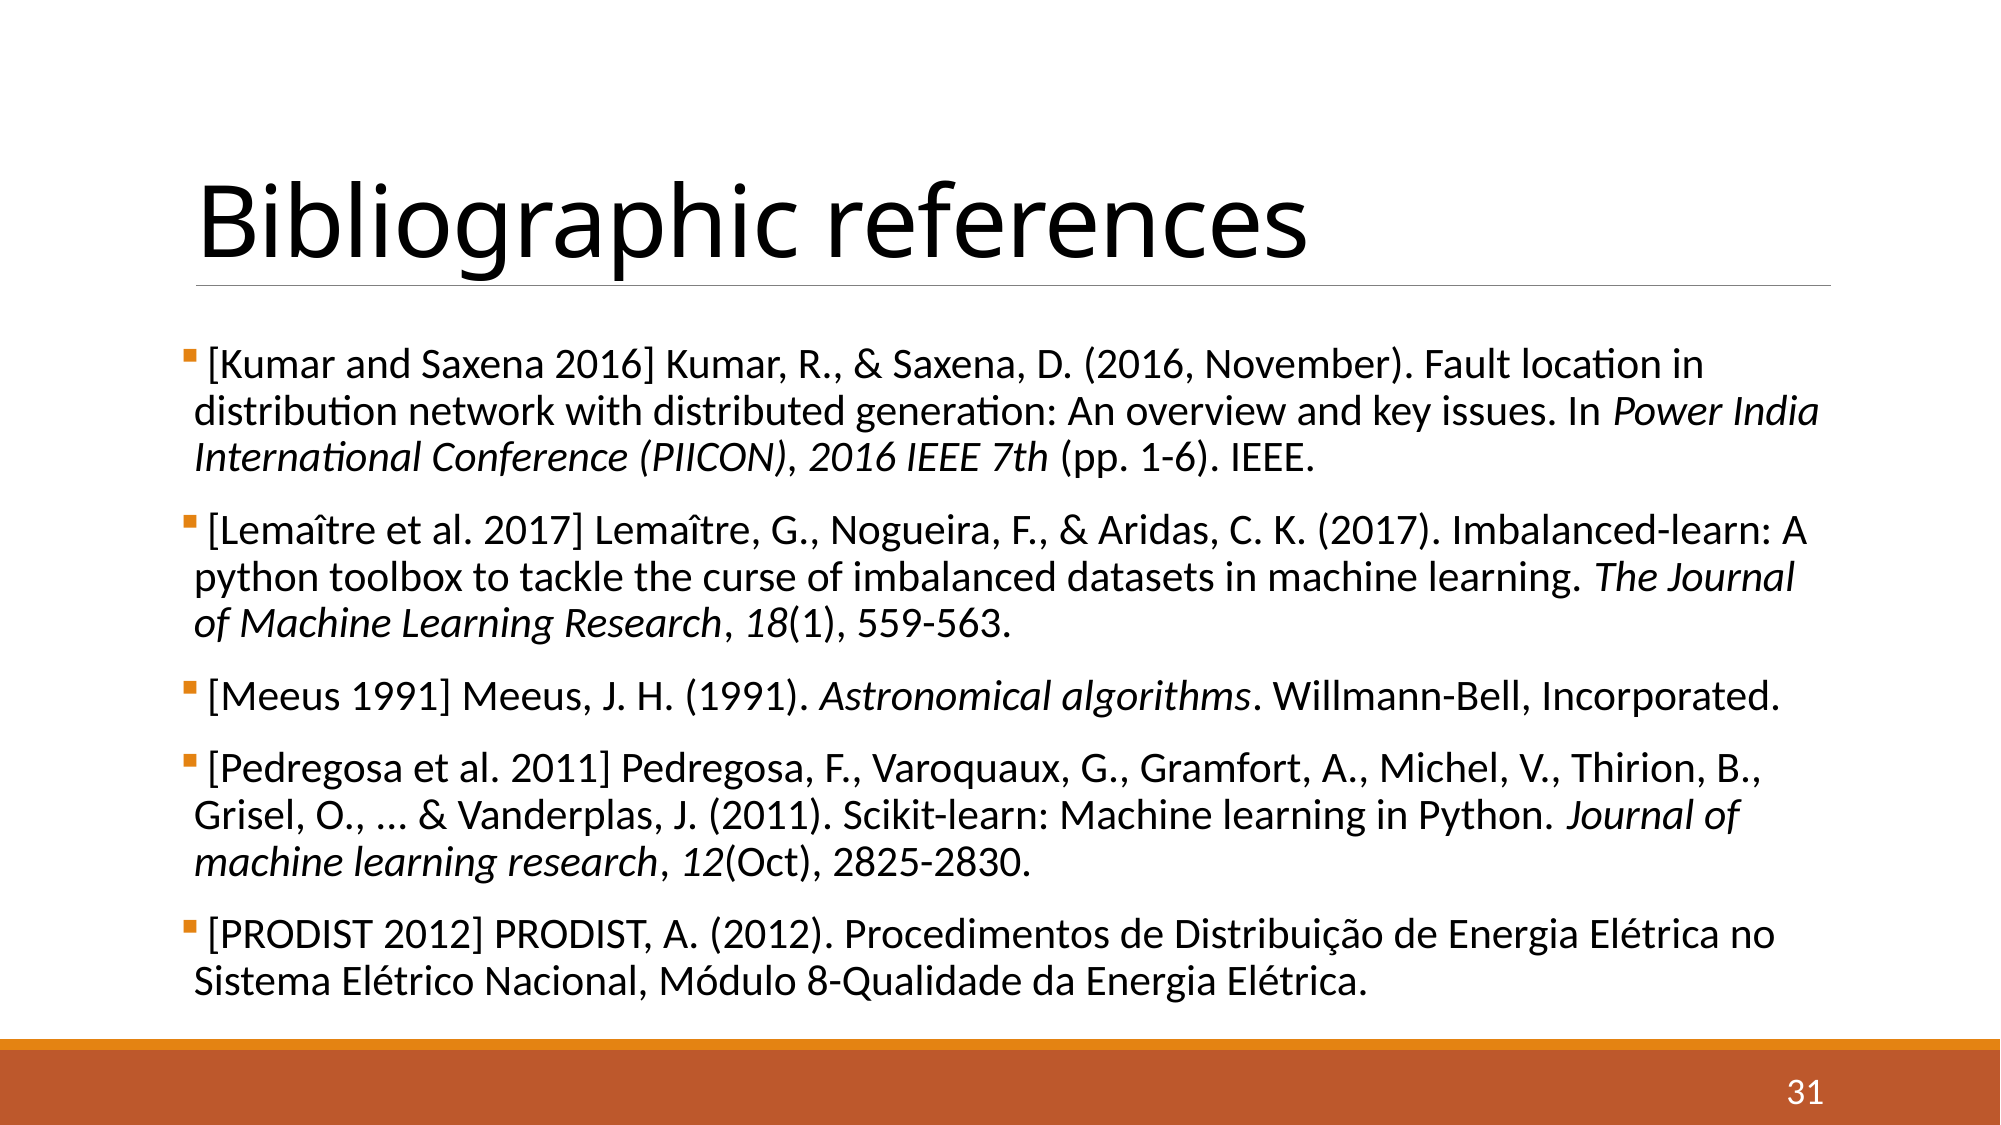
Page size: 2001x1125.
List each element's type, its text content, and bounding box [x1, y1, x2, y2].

title Bibliographic references [180, 47, 1830, 285]
list [Kumar and Saxena 2016] Kumar, R., & Saxena, D. (2016, November). Fault location in distribution network with distributed generation: An overview and key issues. In Power India International Conference (PIICON), 2016 IEEE 7th (pp. 1-6). IEEE. [Lemaître et al. 2017] Lemaître, G., Nogueira, F., & Aridas, C. K. (2017). Imbalanced-learn: A python toolbox to tackle the curse of imbalanced datasets in machine learning. The Journal of Machine Learning Research, 18(1), 559-563. [Meeus 1991] Meeus, J. H. (1991). Astronomical algorithms. Willmann-Bell, Incorporated. [Pedregosa et al. 2011] Pedregosa, F., Varoquaux, G., Gramfort, A., Michel, V., Thirion, B., Grisel, O., ... & Vanderplas, J. (2011). Scikit-learn: Machine learning in Python. Journal of machine learning research, 12(Oct), 2825-2830. [PRODIST 2012] PRODIST, A. (2012). Procedimentos de Distribuição de Energia Elétrica no Sistema Elétrico Nacional, Módulo 8-Qualidade da Energia Elétrica. [180, 333, 1830, 1017]
slide_number 31 [1624, 1059, 1840, 1120]
